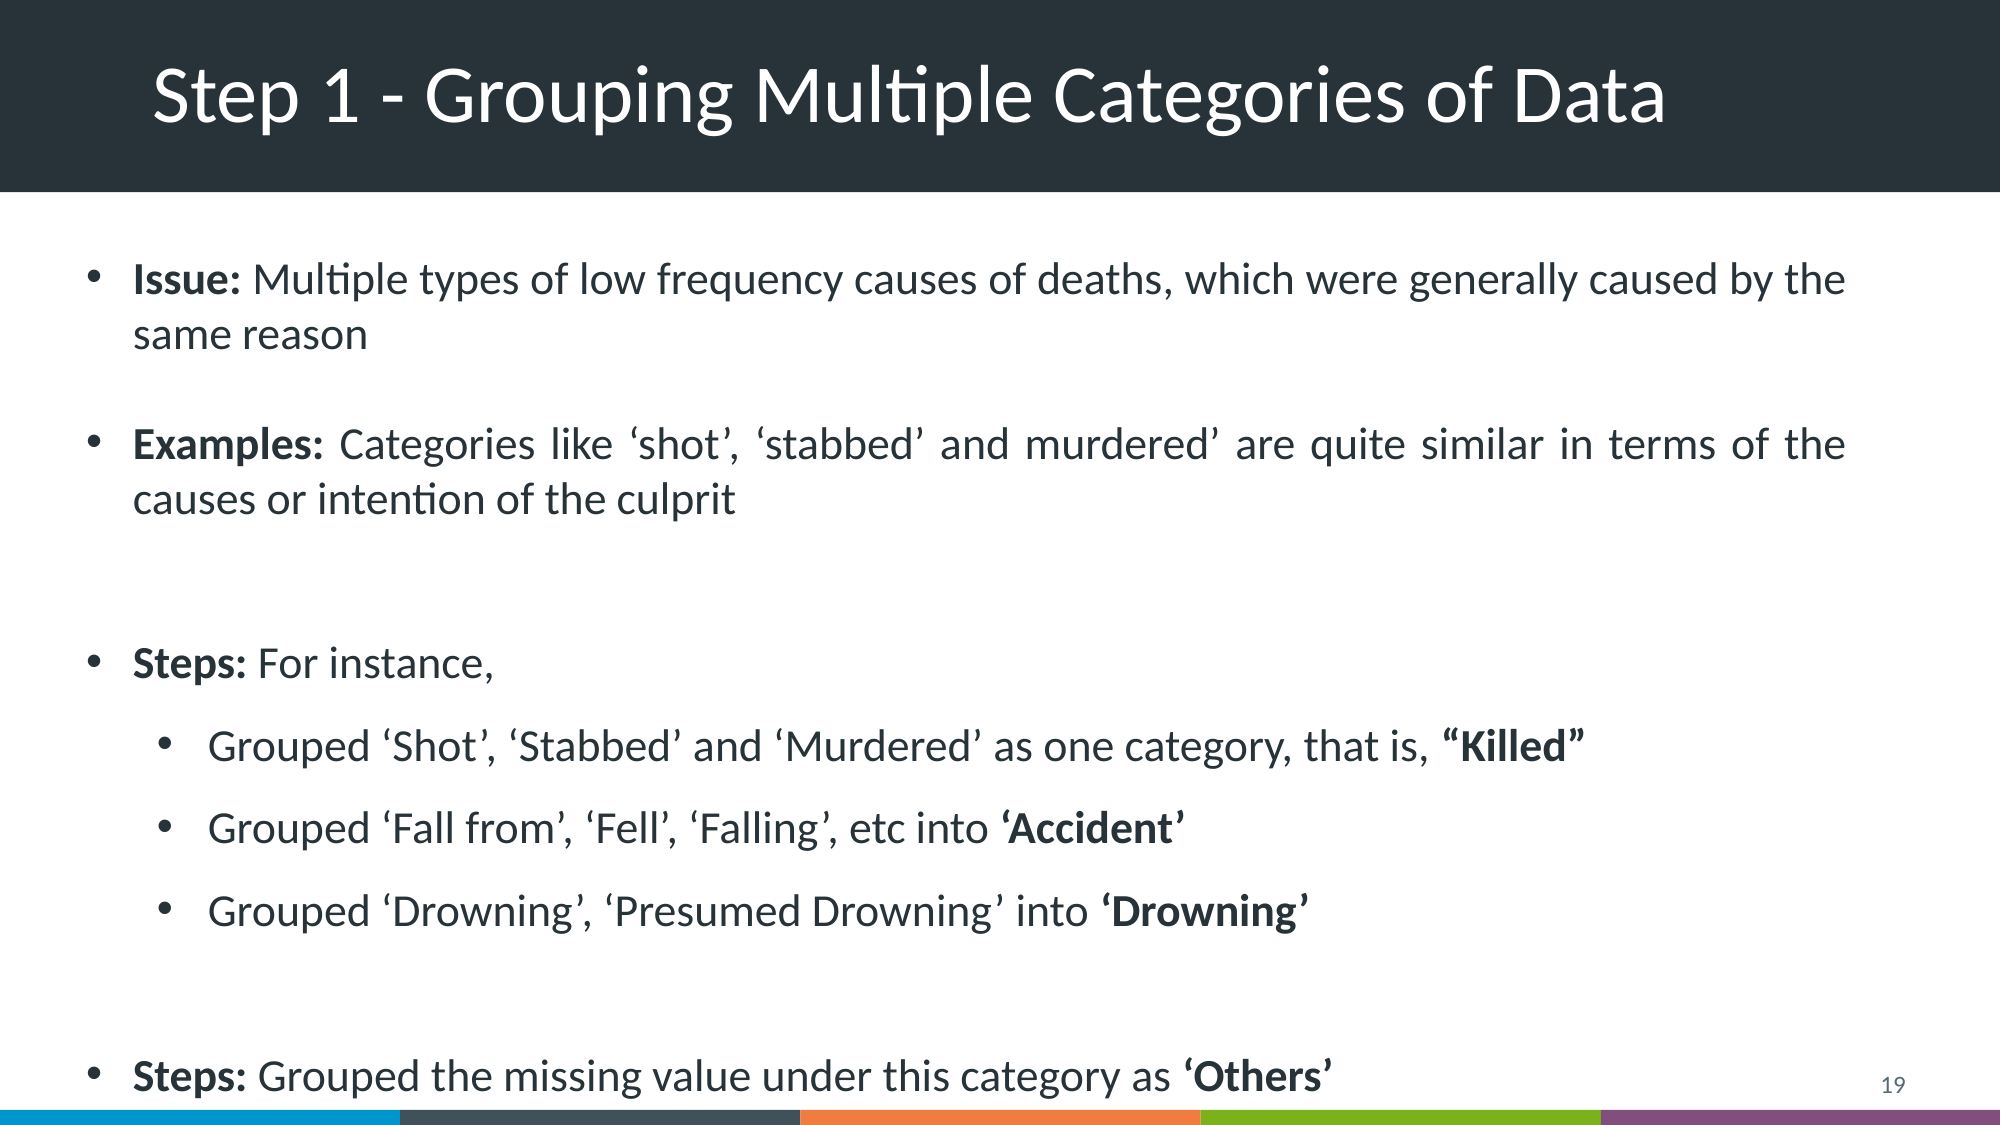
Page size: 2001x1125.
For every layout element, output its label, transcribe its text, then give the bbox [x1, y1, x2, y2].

slide_number 19 [1470, 1060, 1921, 1107]
text_box Issue: Multiple types of low frequency causes of deaths, which were generally caused by the same reason Examples: Categories like ‘shot’, ‘stabbed’ and murdered’ are quite similar in terms of the causes or intention of the culprit Steps: For instance, Grouped ‘Shot’, ‘Stabbed’ and ‘Murdered’ as one category, that is, “Killed” Grouped ‘Fall from’, ‘Fell’, ‘Falling’, etc into ‘Accident’ Grouped ‘Drowning’, ‘Presumed Drowning’ into ‘Drowning’ Steps: Grouped the missing value under this category as ‘Others’ [71, 240, 1863, 971]
title Step 1 - Grouping Multiple Categories of Data [137, 40, 1863, 151]
